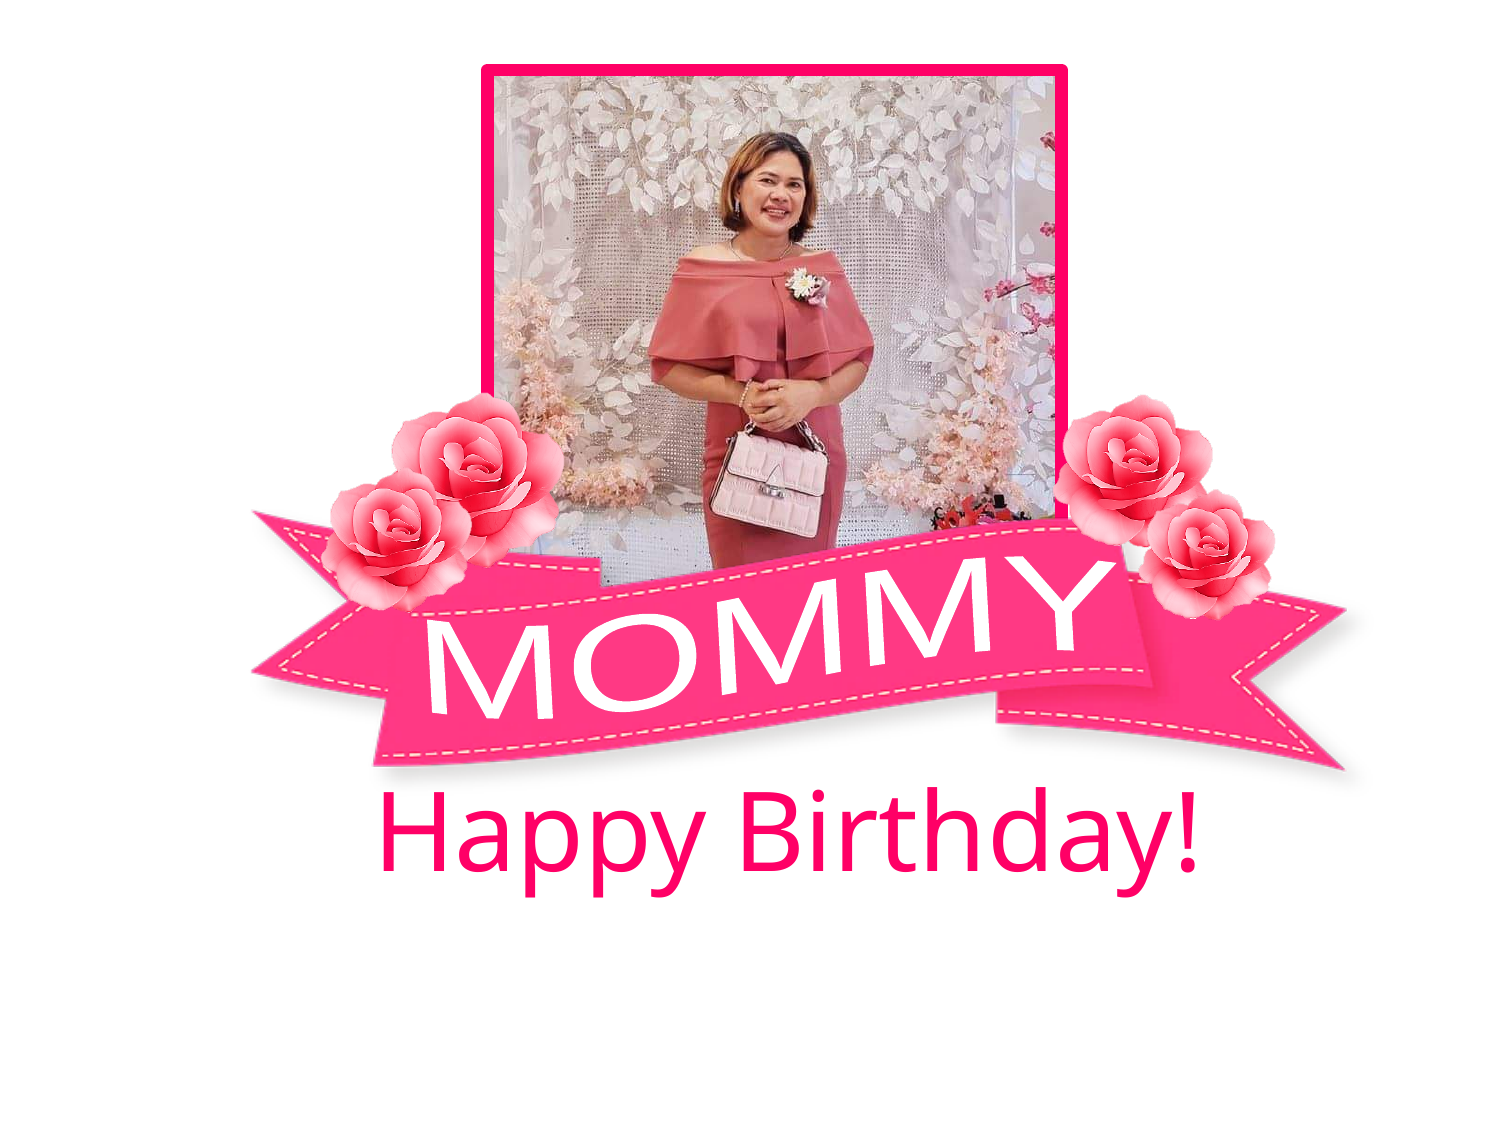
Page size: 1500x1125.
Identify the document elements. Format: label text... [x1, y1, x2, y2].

text_box Happy Birthday! [0, 768, 1500, 903]
picture [229, 75, 1381, 817]
